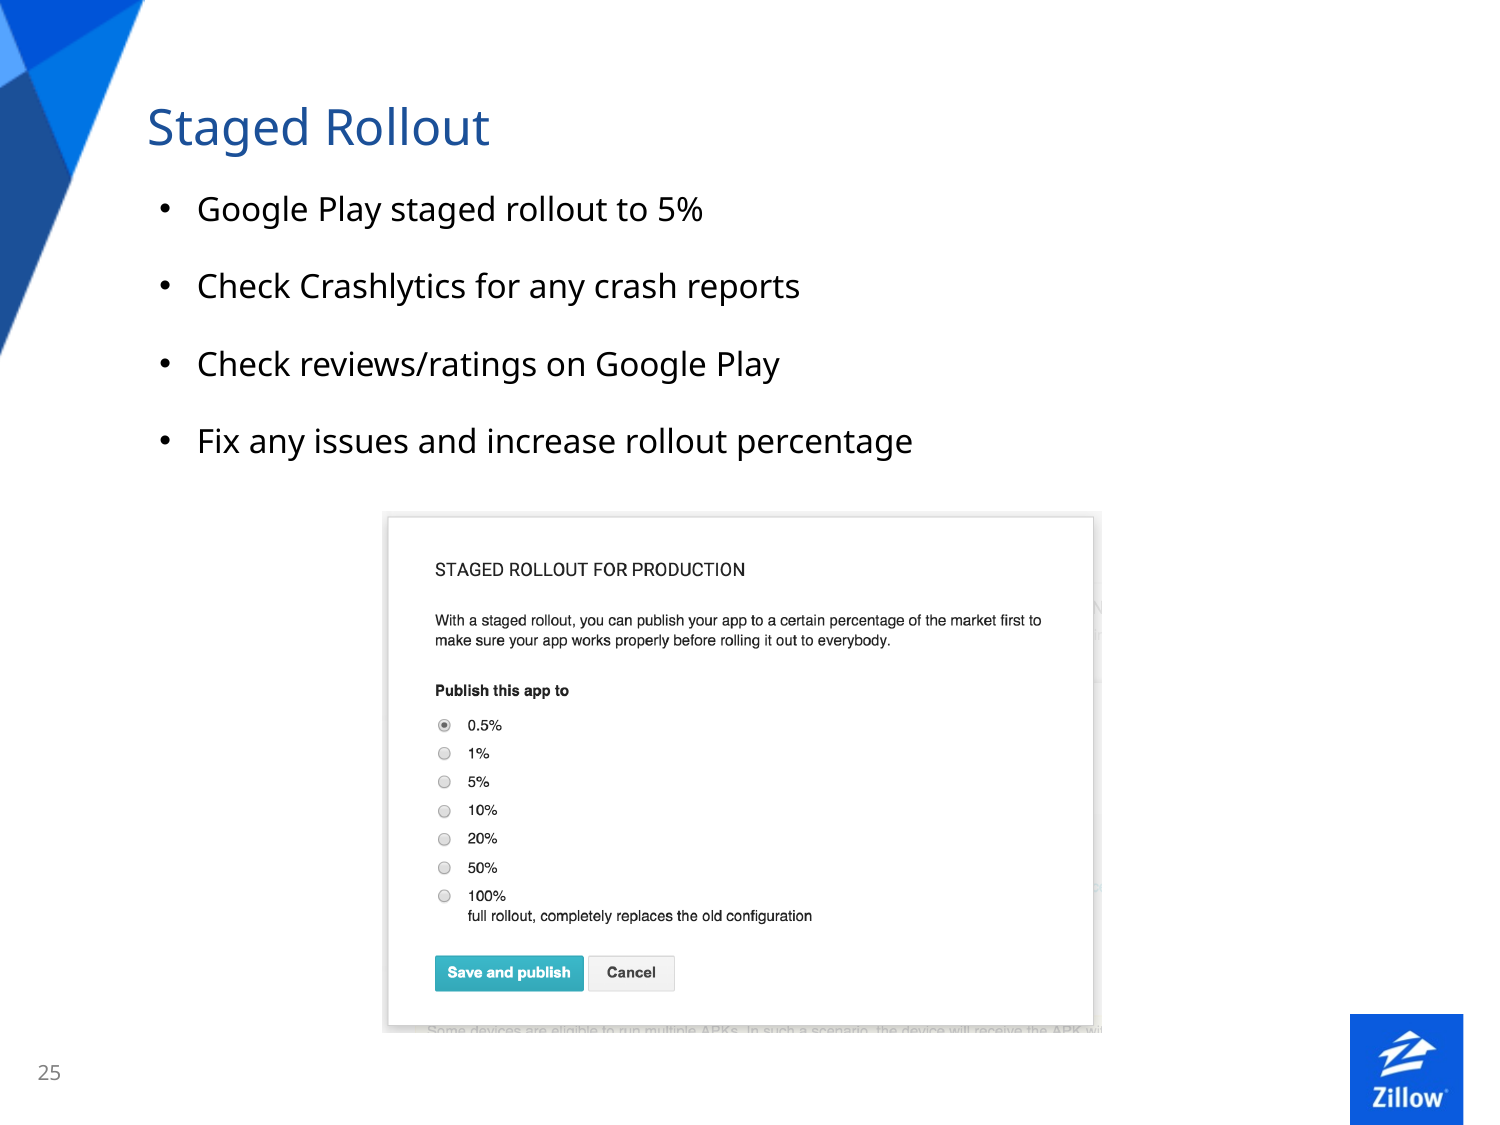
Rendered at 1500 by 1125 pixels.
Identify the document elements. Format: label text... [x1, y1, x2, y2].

picture [382, 511, 1102, 1034]
list Staged Rollout [144, 38, 1463, 158]
picture [0, 0, 145, 362]
list Google Play staged rollout to 5% Check Crashlytics for any crash reports Check reviews/ratings on Google Play Fix any issues and increase rollout percentage [144, 180, 1463, 990]
picture [1350, 1014, 1464, 1125]
